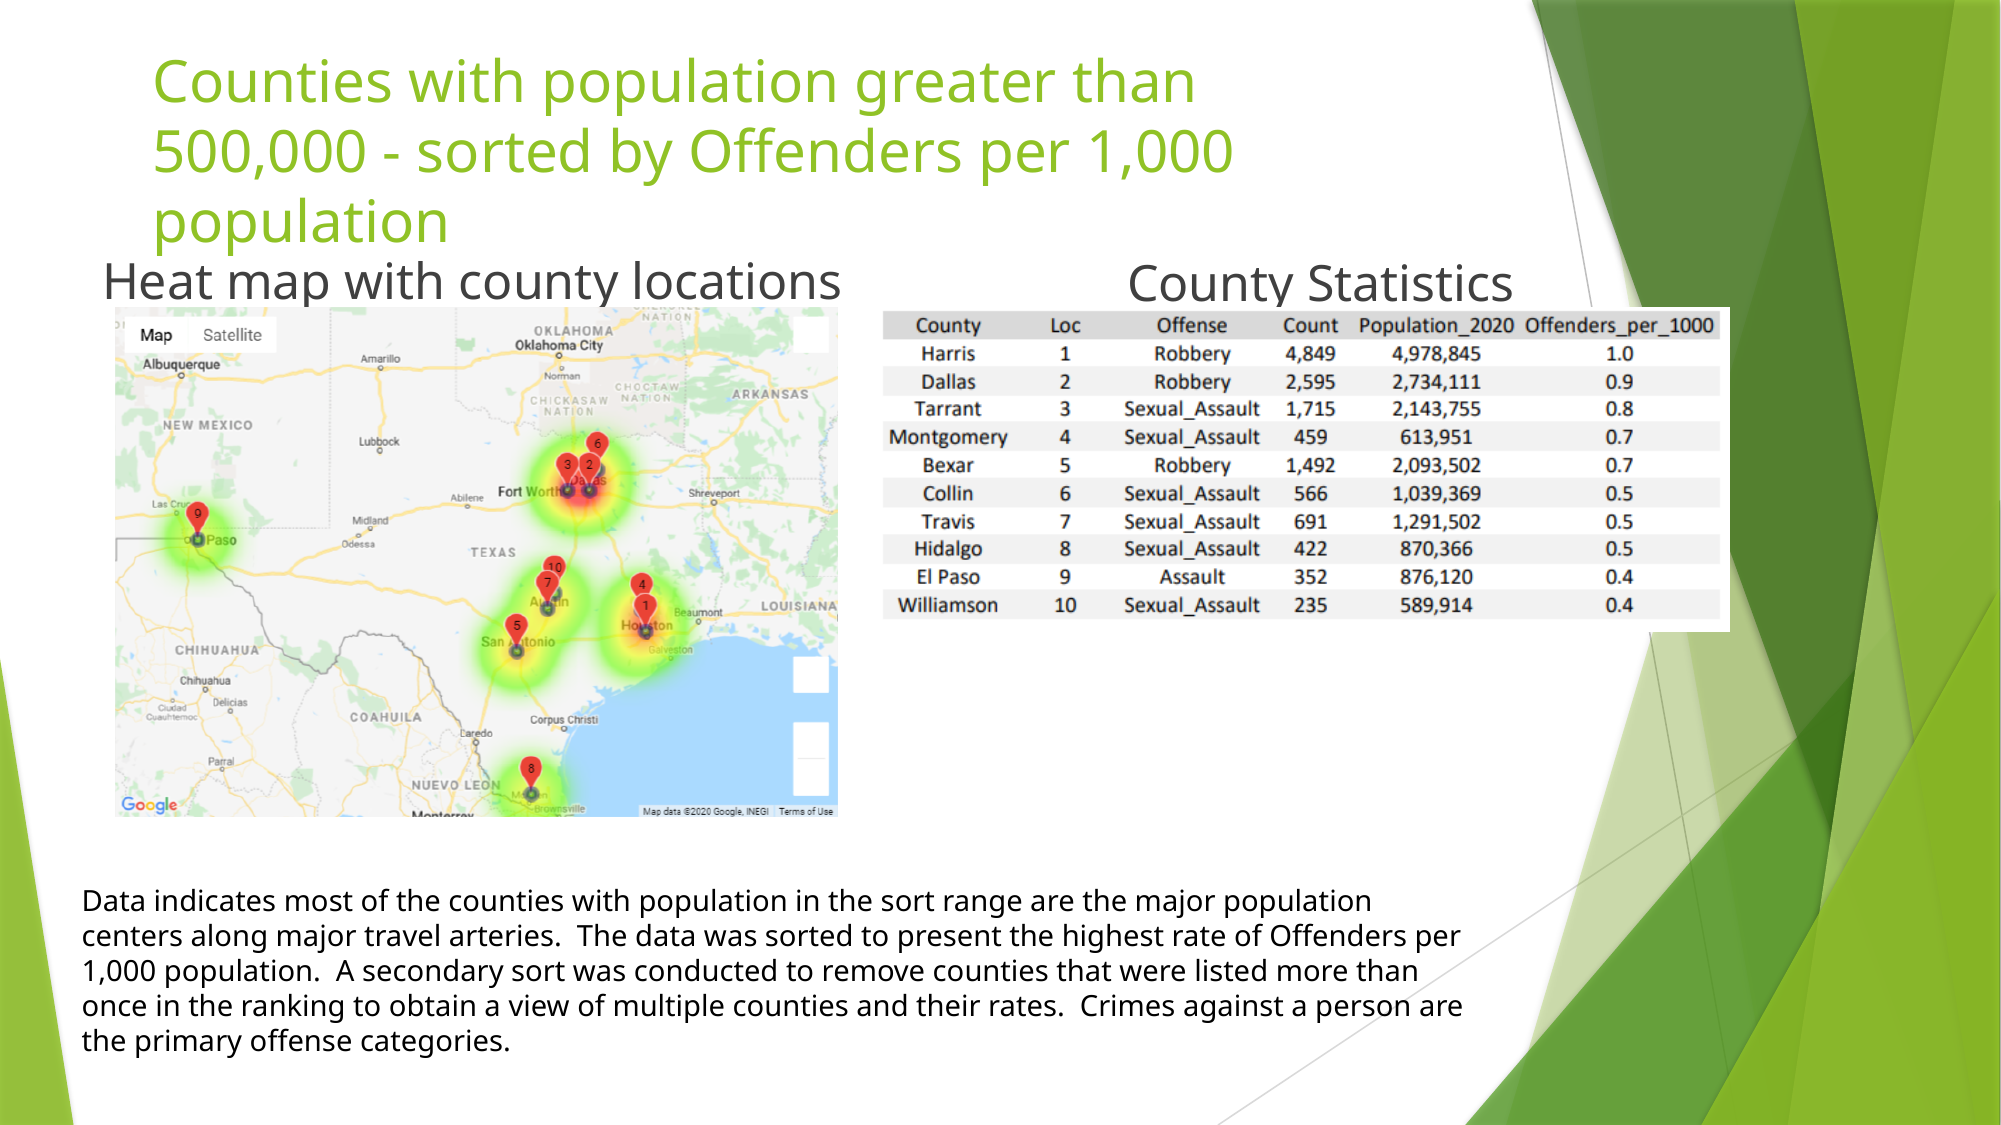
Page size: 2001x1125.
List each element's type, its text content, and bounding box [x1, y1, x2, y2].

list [878, 307, 1730, 633]
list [115, 307, 839, 818]
title Counties with population greater than 500,000 - sorted by Offenders per 1,000 population [137, 37, 1418, 229]
list County Statistics [895, 229, 1747, 319]
list Heat map with county locations [49, 227, 896, 317]
text_box Data indicates most of the counties with population in the sort range are the major population centers along major travel arteries. The data was sorted to present the highest rate of Offenders per 1,000 population. A secondary sort was conducted to remove counties that were listed more than once in the ranking to obtain a view of multiple counties and their rates. Crimes against a person are the primary offense categories. [66, 875, 1489, 1065]
